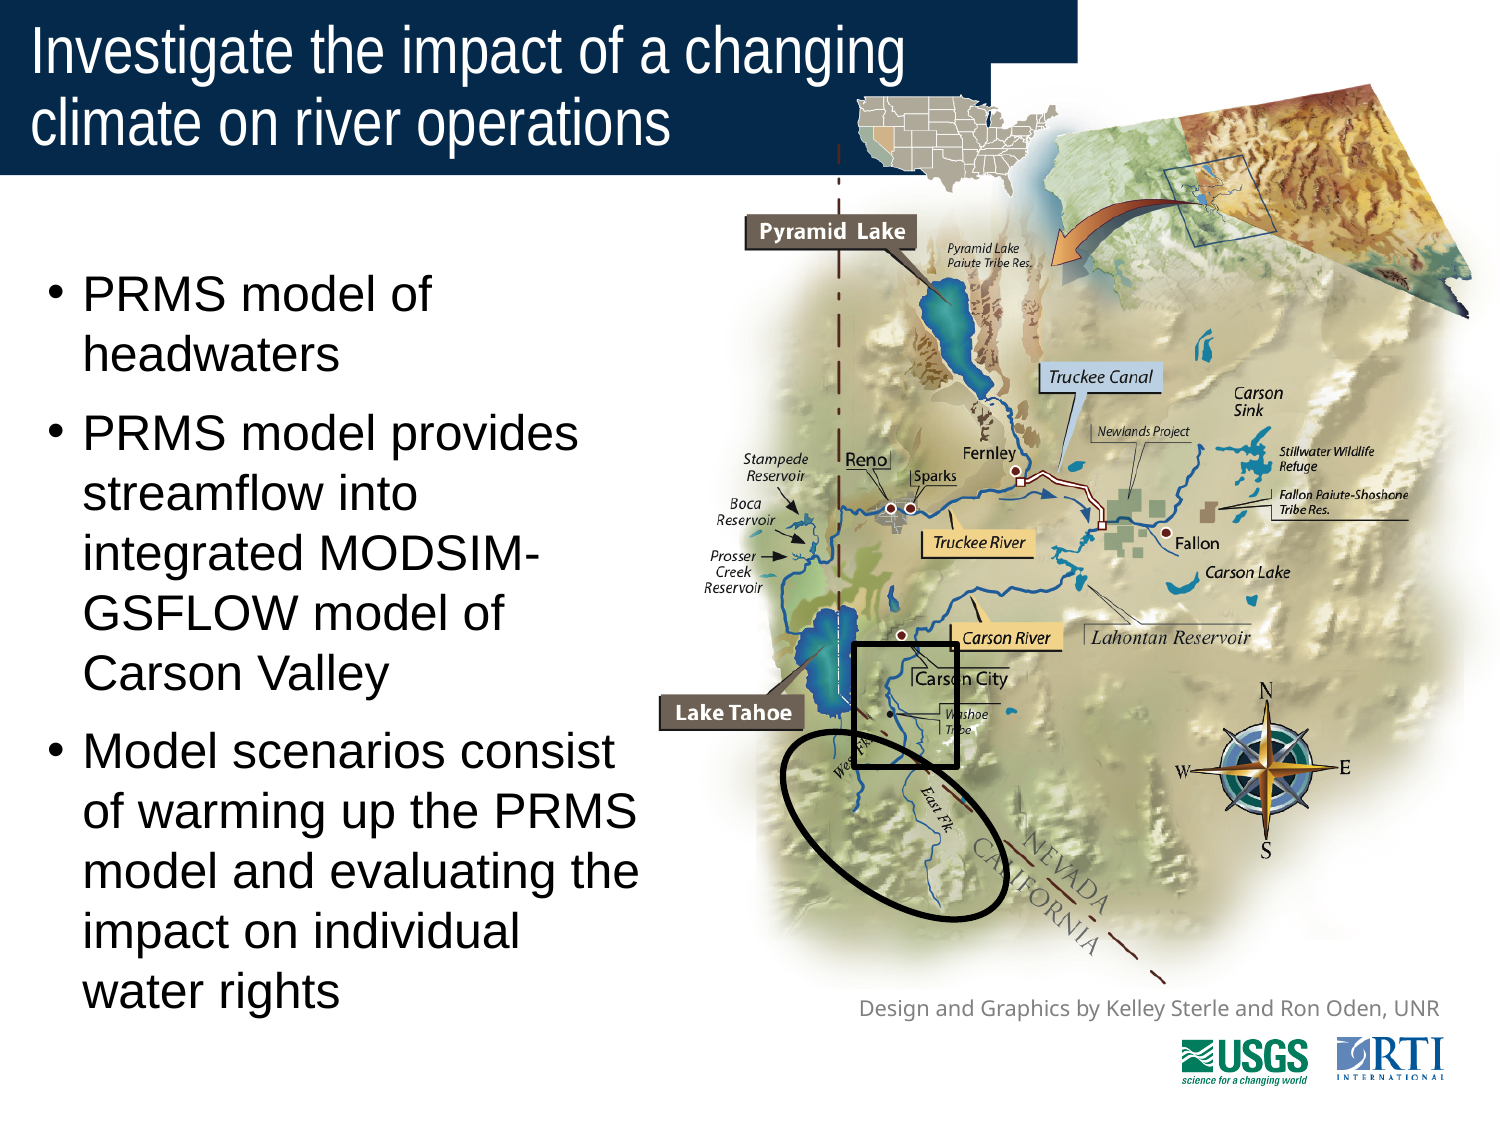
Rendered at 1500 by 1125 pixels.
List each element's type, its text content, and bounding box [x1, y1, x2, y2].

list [652, 52, 1500, 993]
text_box PRMS model of headwaters PRMS model provides streamflow into integrated MODSIM-GSFLOW model of Carson Valley Model scenarios consist of warming up the PRMS model and evaluating the impact on individual water rights [32, 174, 668, 1071]
picture [1182, 1039, 1308, 1086]
picture [1337, 1037, 1444, 1080]
text_box Design and Graphics by Kelley Sterle and Ron Oden, UNR [847, 1002, 1470, 1027]
title Investigate the impact of a changing climate on river operations [0, 0, 1078, 176]
